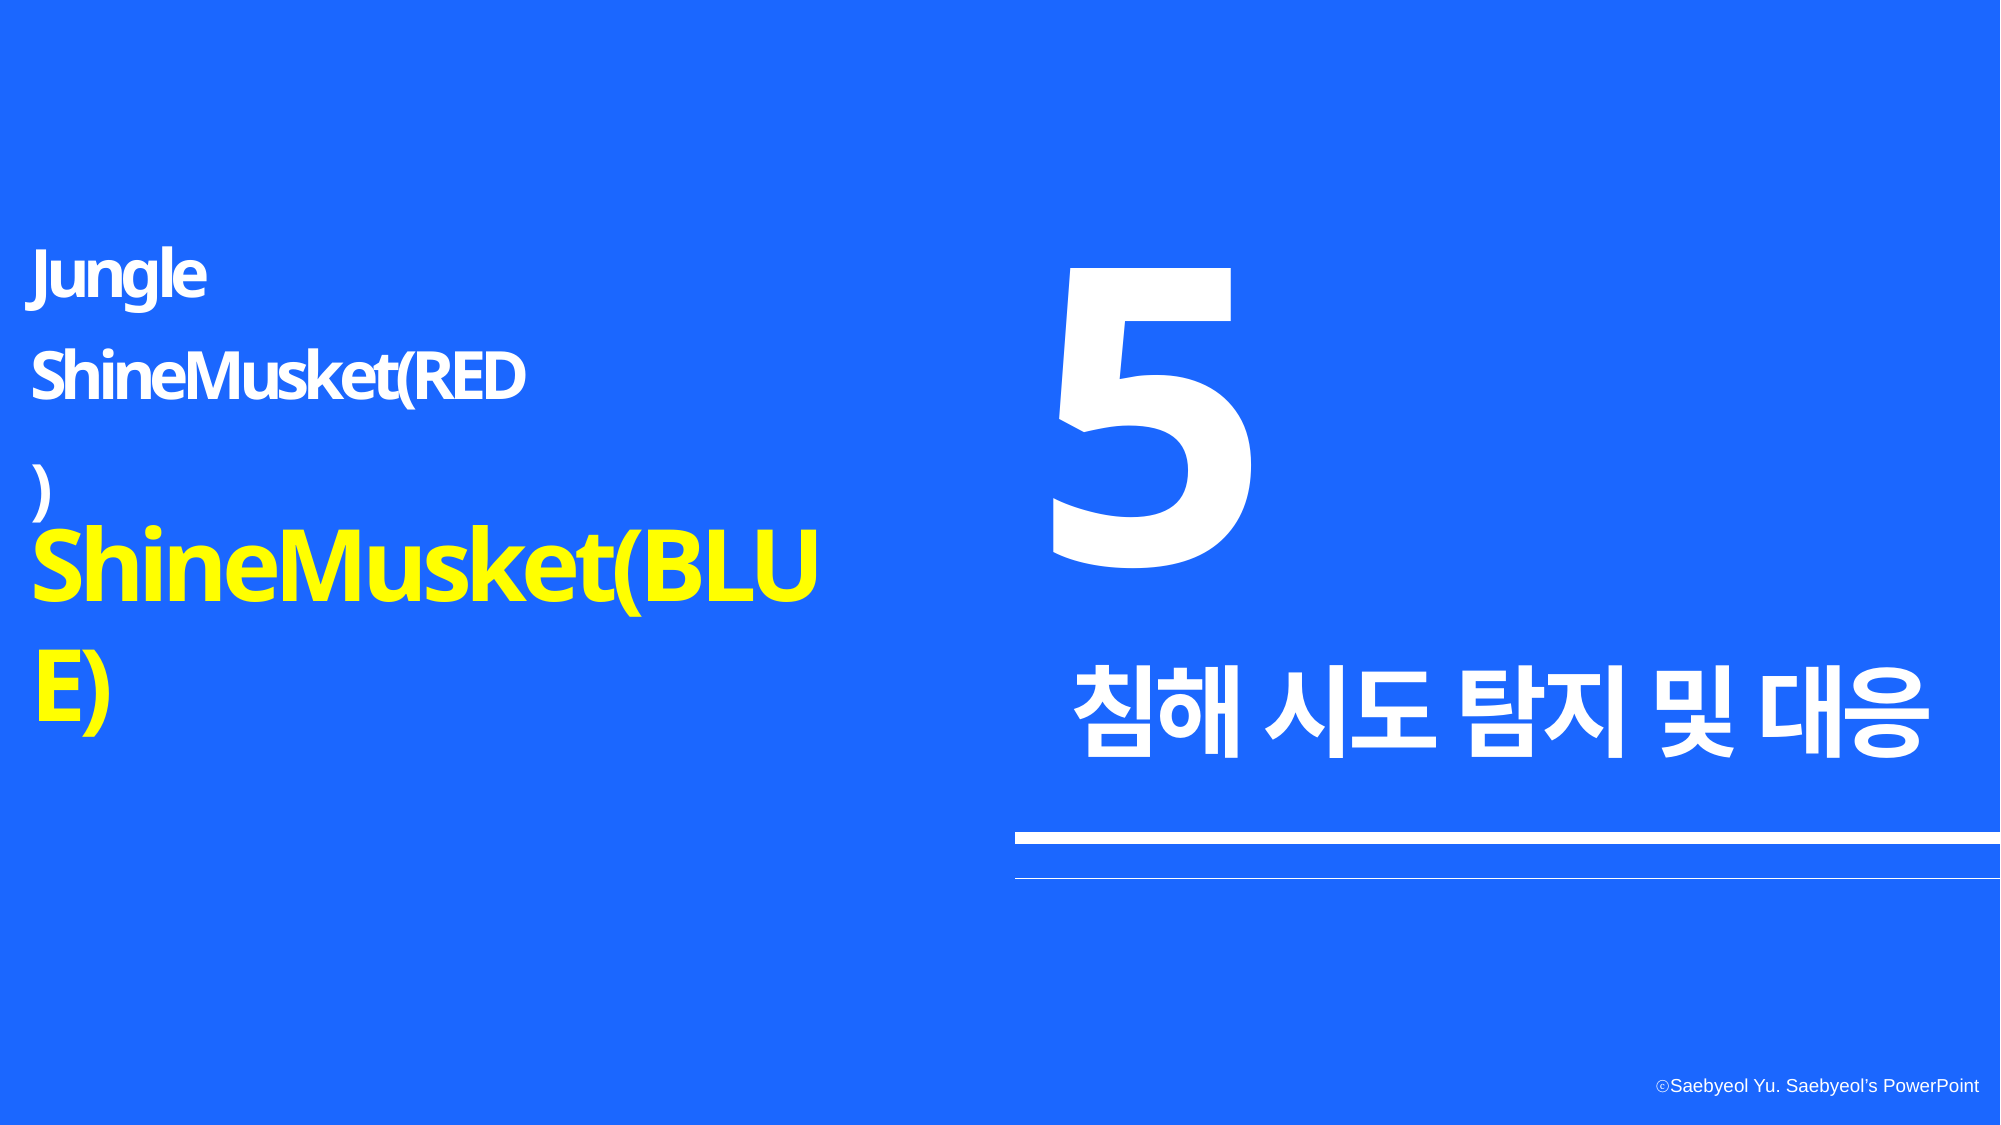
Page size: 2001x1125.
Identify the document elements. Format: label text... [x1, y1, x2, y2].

text_box Jungle [15, 189, 403, 325]
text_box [1015, 143, 2000, 879]
text_box ShineMusket(BLUE) [15, 494, 850, 749]
text_box ShineMusket(RED) [15, 325, 561, 494]
